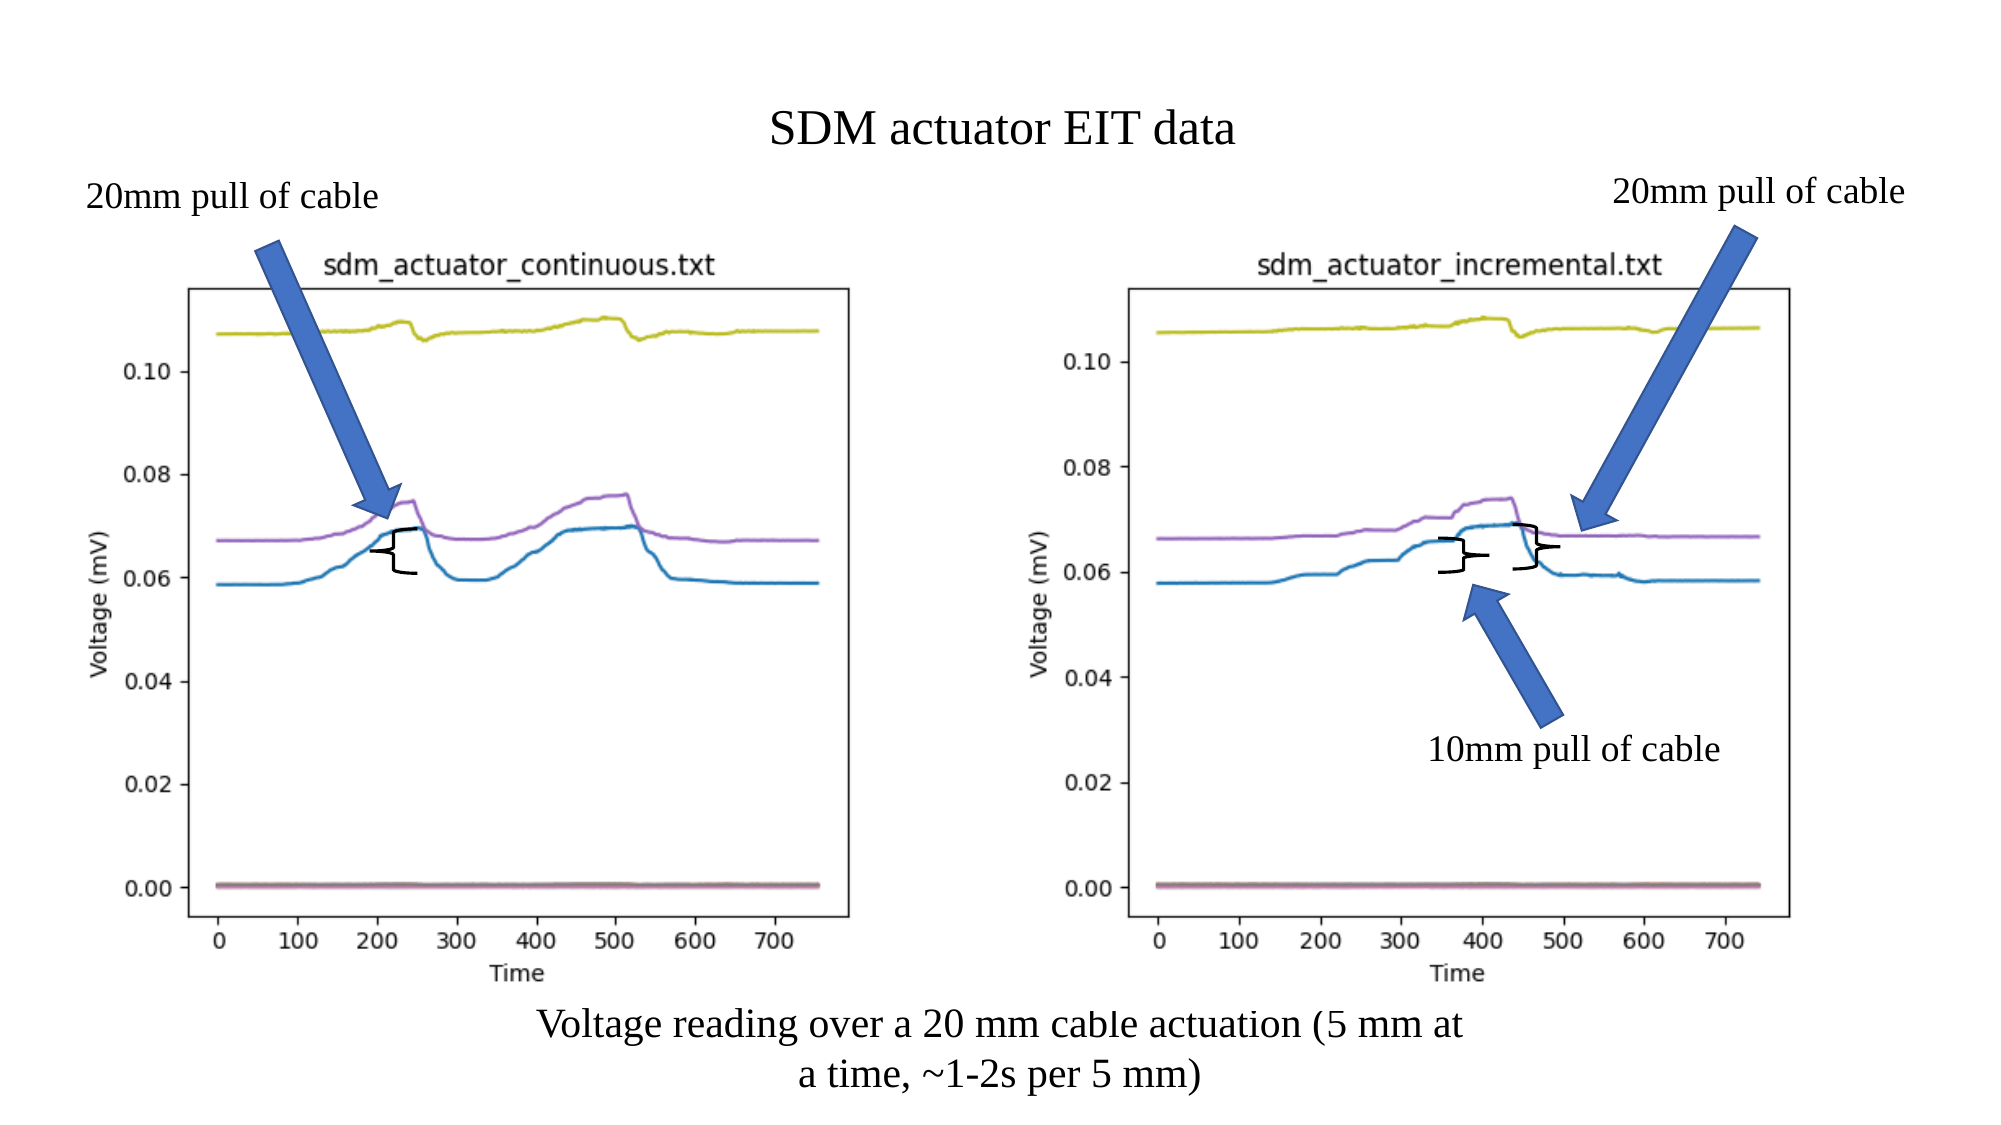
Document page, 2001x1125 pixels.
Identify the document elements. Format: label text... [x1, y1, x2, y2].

text_box Voltage reading over a 20 mm cable actuation (5 mm at a time, ~1-2s per 5 mm) [520, 988, 1480, 1104]
picture [65, 228, 852, 1011]
text_box 20mm pull of cable [1574, 158, 1944, 219]
text_box 20mm pull of cable [47, 164, 418, 224]
text_box SDM actuator EIT data [753, 87, 1284, 163]
picture [1006, 228, 1792, 1011]
